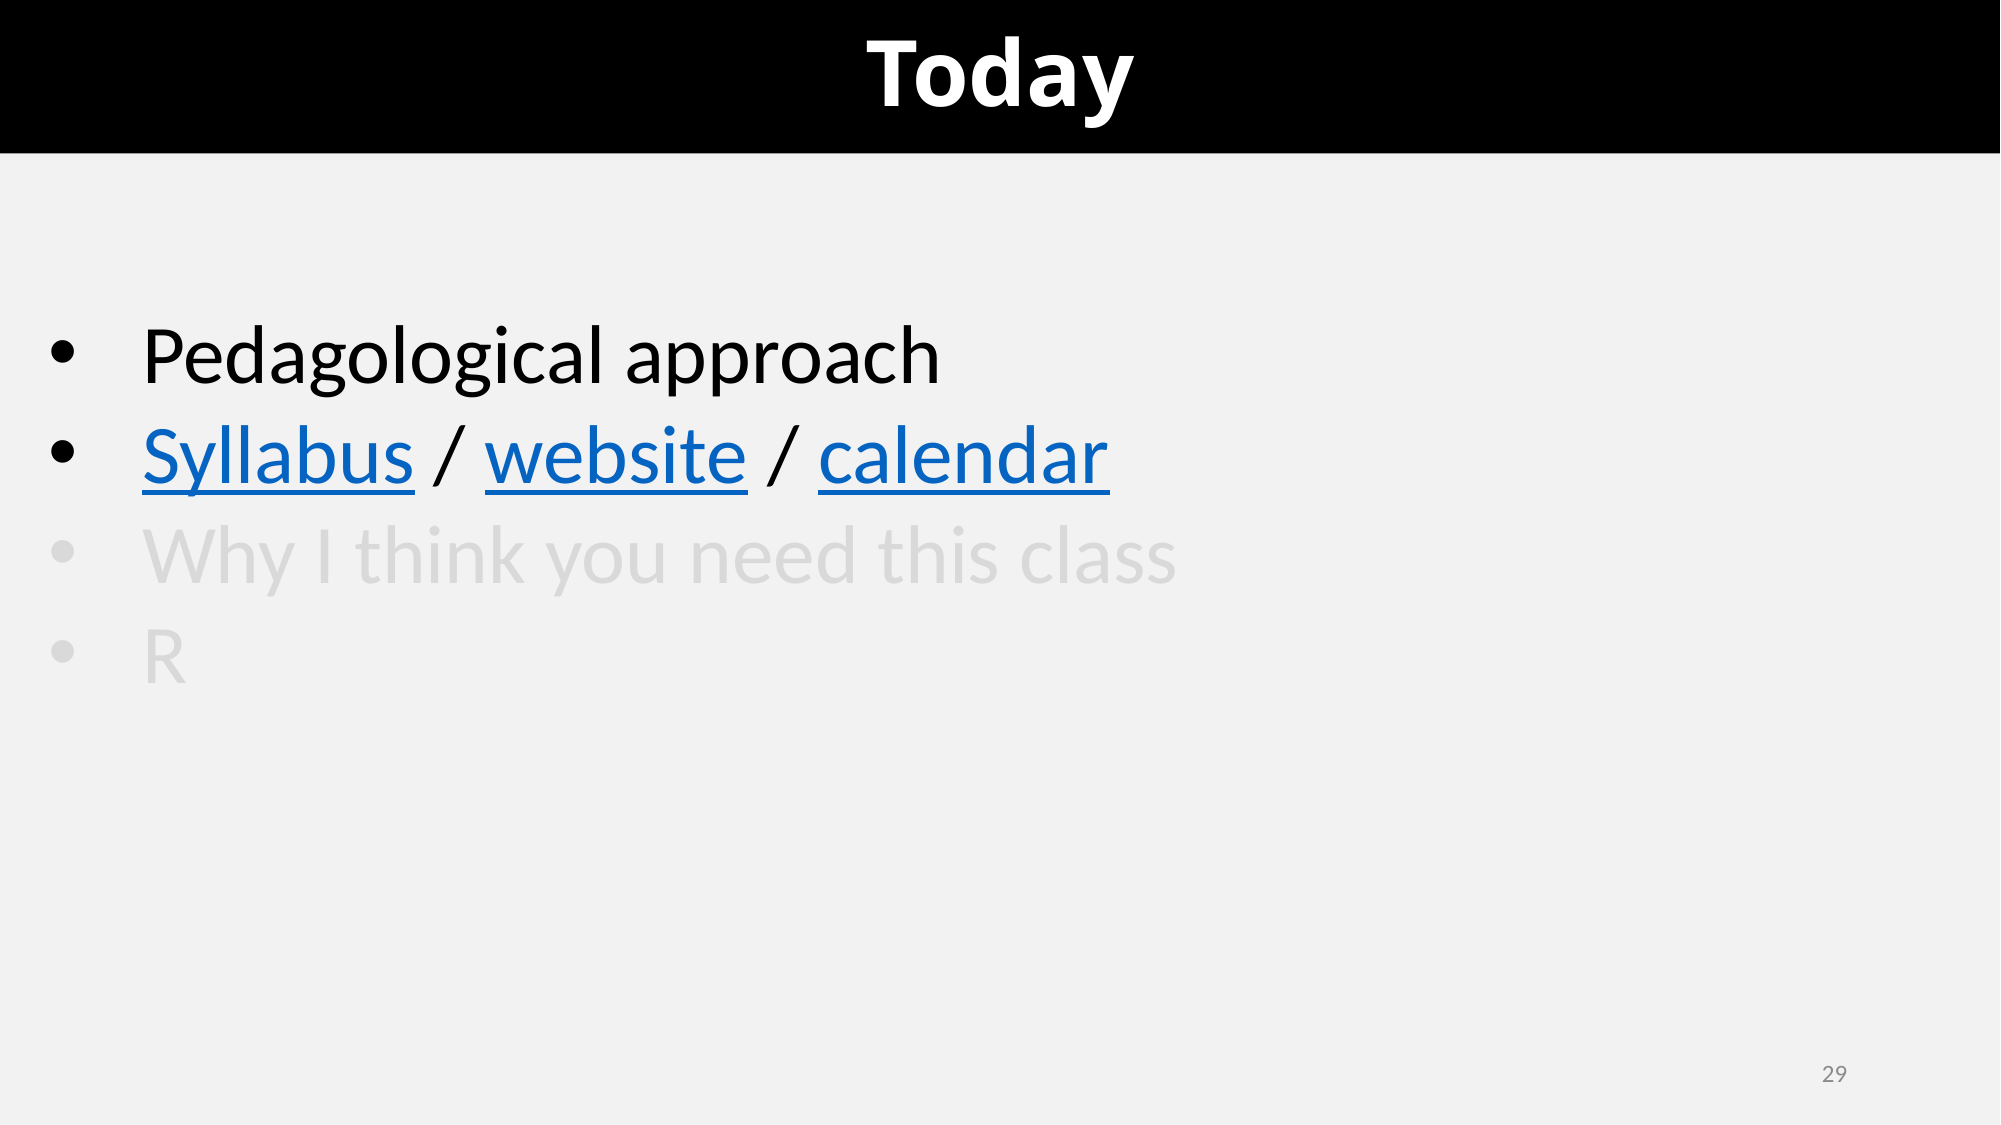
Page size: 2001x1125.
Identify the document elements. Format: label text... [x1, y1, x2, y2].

text_box Pedagological approach Syllabus / website / calendar Why I think you need this class R [33, 293, 1970, 808]
title Today [0, 0, 2000, 154]
slide_number 29 [1412, 1042, 1863, 1103]
